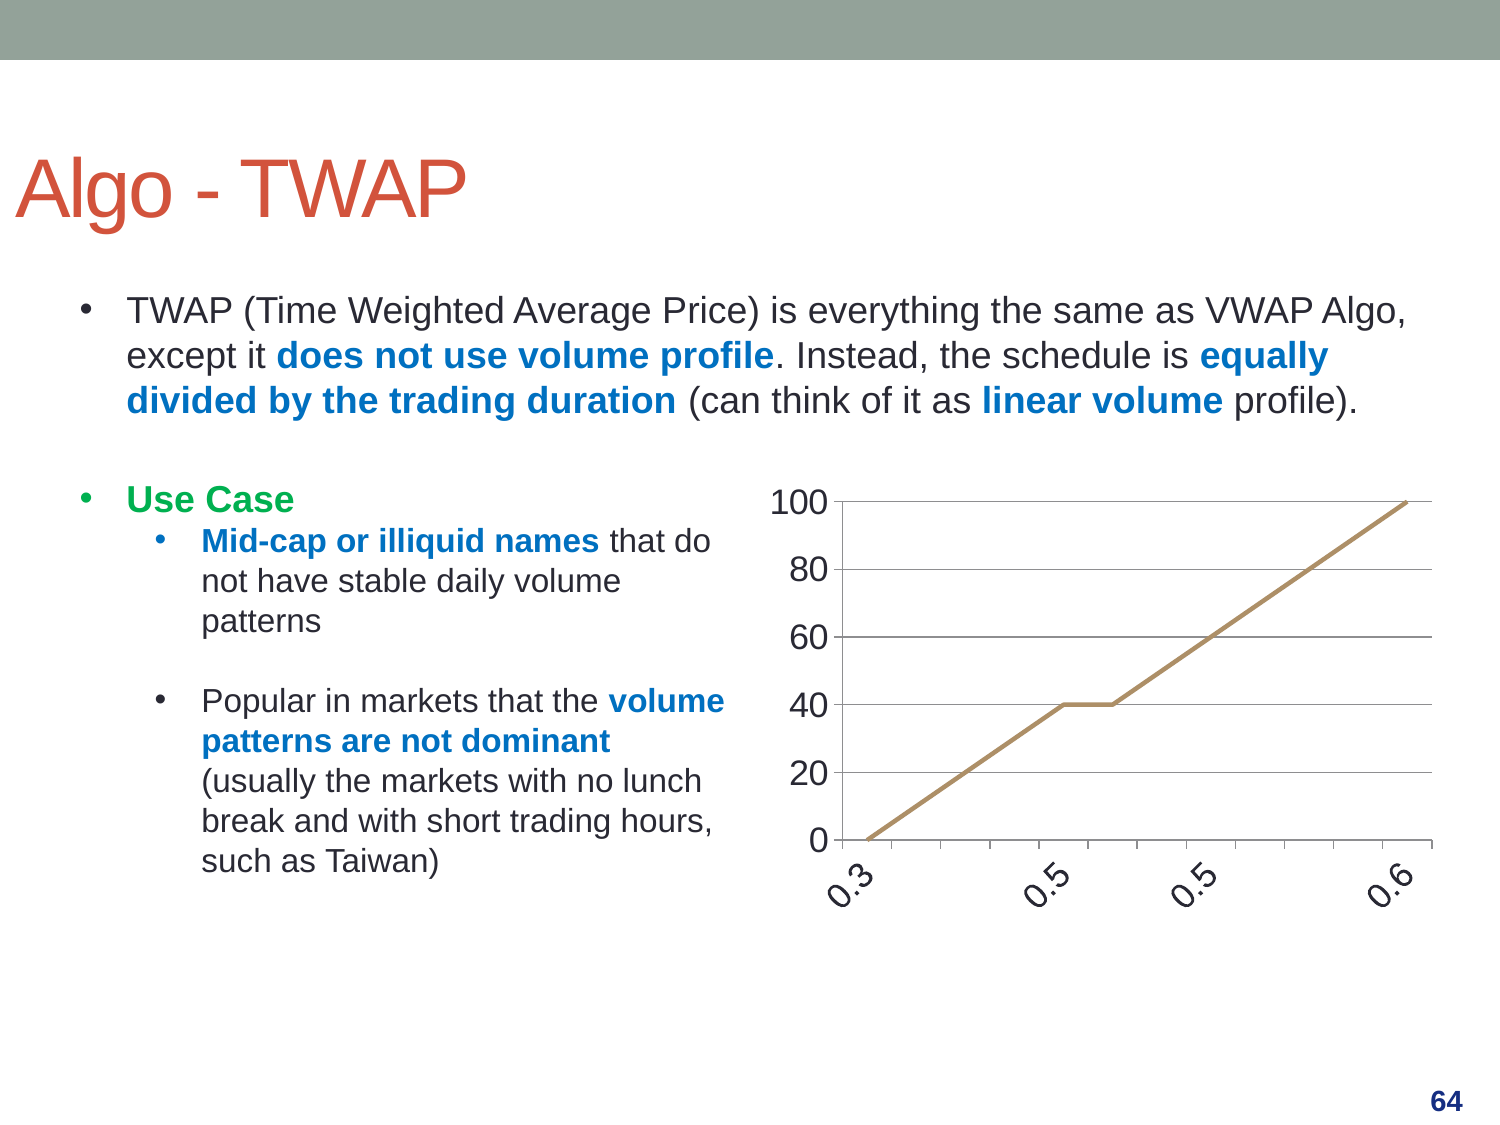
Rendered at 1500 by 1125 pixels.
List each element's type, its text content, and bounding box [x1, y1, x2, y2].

title Algo - TWAP [0, 101, 1325, 266]
text_box Use Case Mid-cap or illiquid names that do not have stable daily volume patterns Popular in markets that the volume patterns are not dominant (usually the markets with no lunch break and with short trading hours, such as Taiwan) [64, 467, 750, 932]
slide_number 64 [1415, 1070, 1499, 1125]
chart [769, 479, 1448, 918]
text_box TWAP (Time Weighted Average Price) is everything the same as VWAP Algo, except it does not use volume profile. Instead, the schedule is equally divided by the trading duration (can think of it as linear volume profile). [64, 278, 1483, 622]
